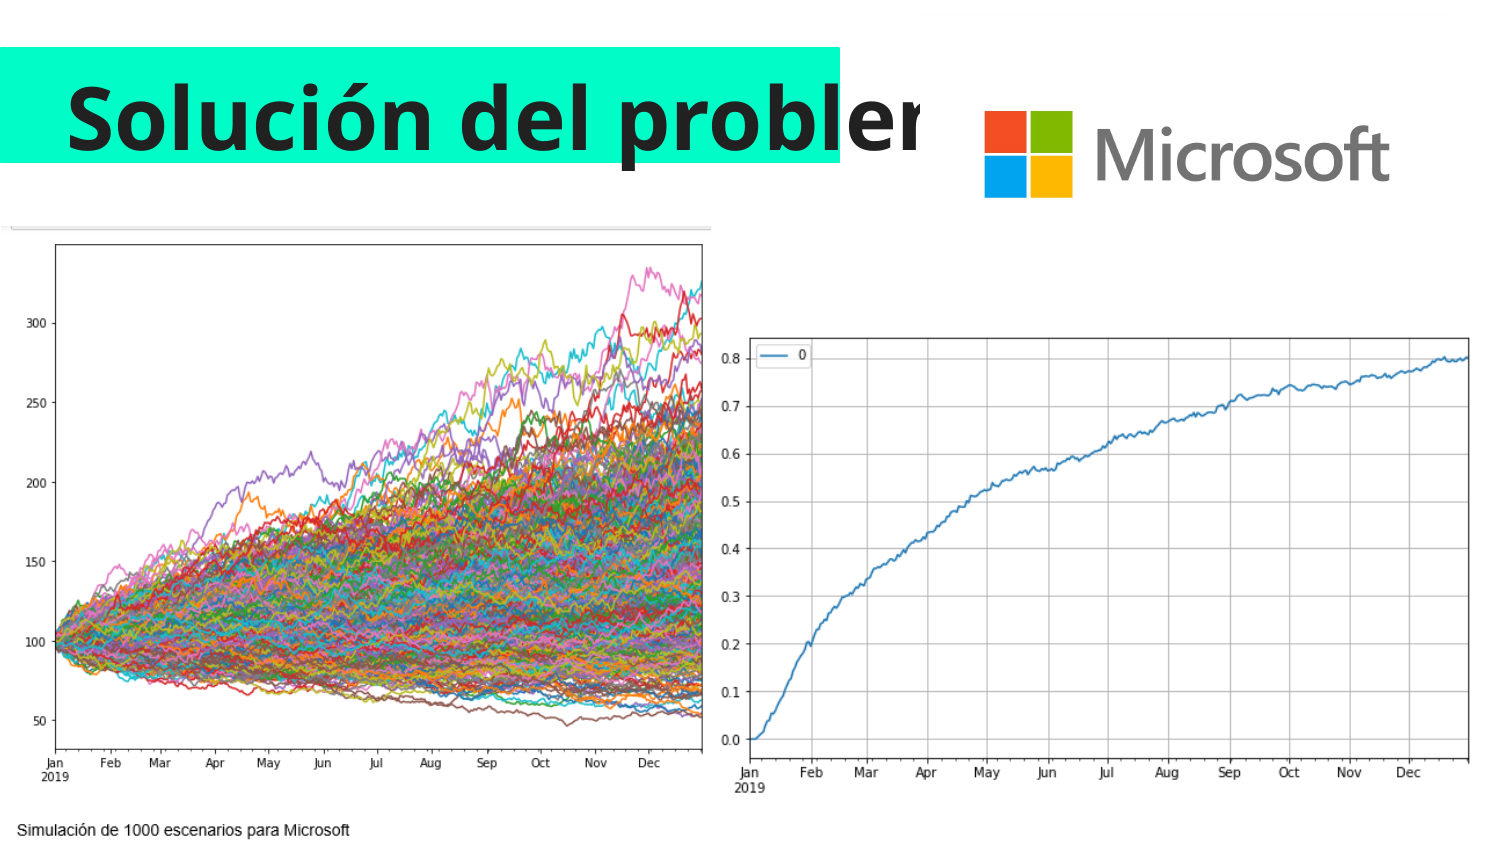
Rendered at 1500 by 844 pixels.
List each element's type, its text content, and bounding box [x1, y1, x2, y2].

picture [0, 226, 1483, 844]
title Solución del problema [51, 48, 915, 180]
picture [920, 13, 1450, 312]
text_box [1, 47, 839, 163]
